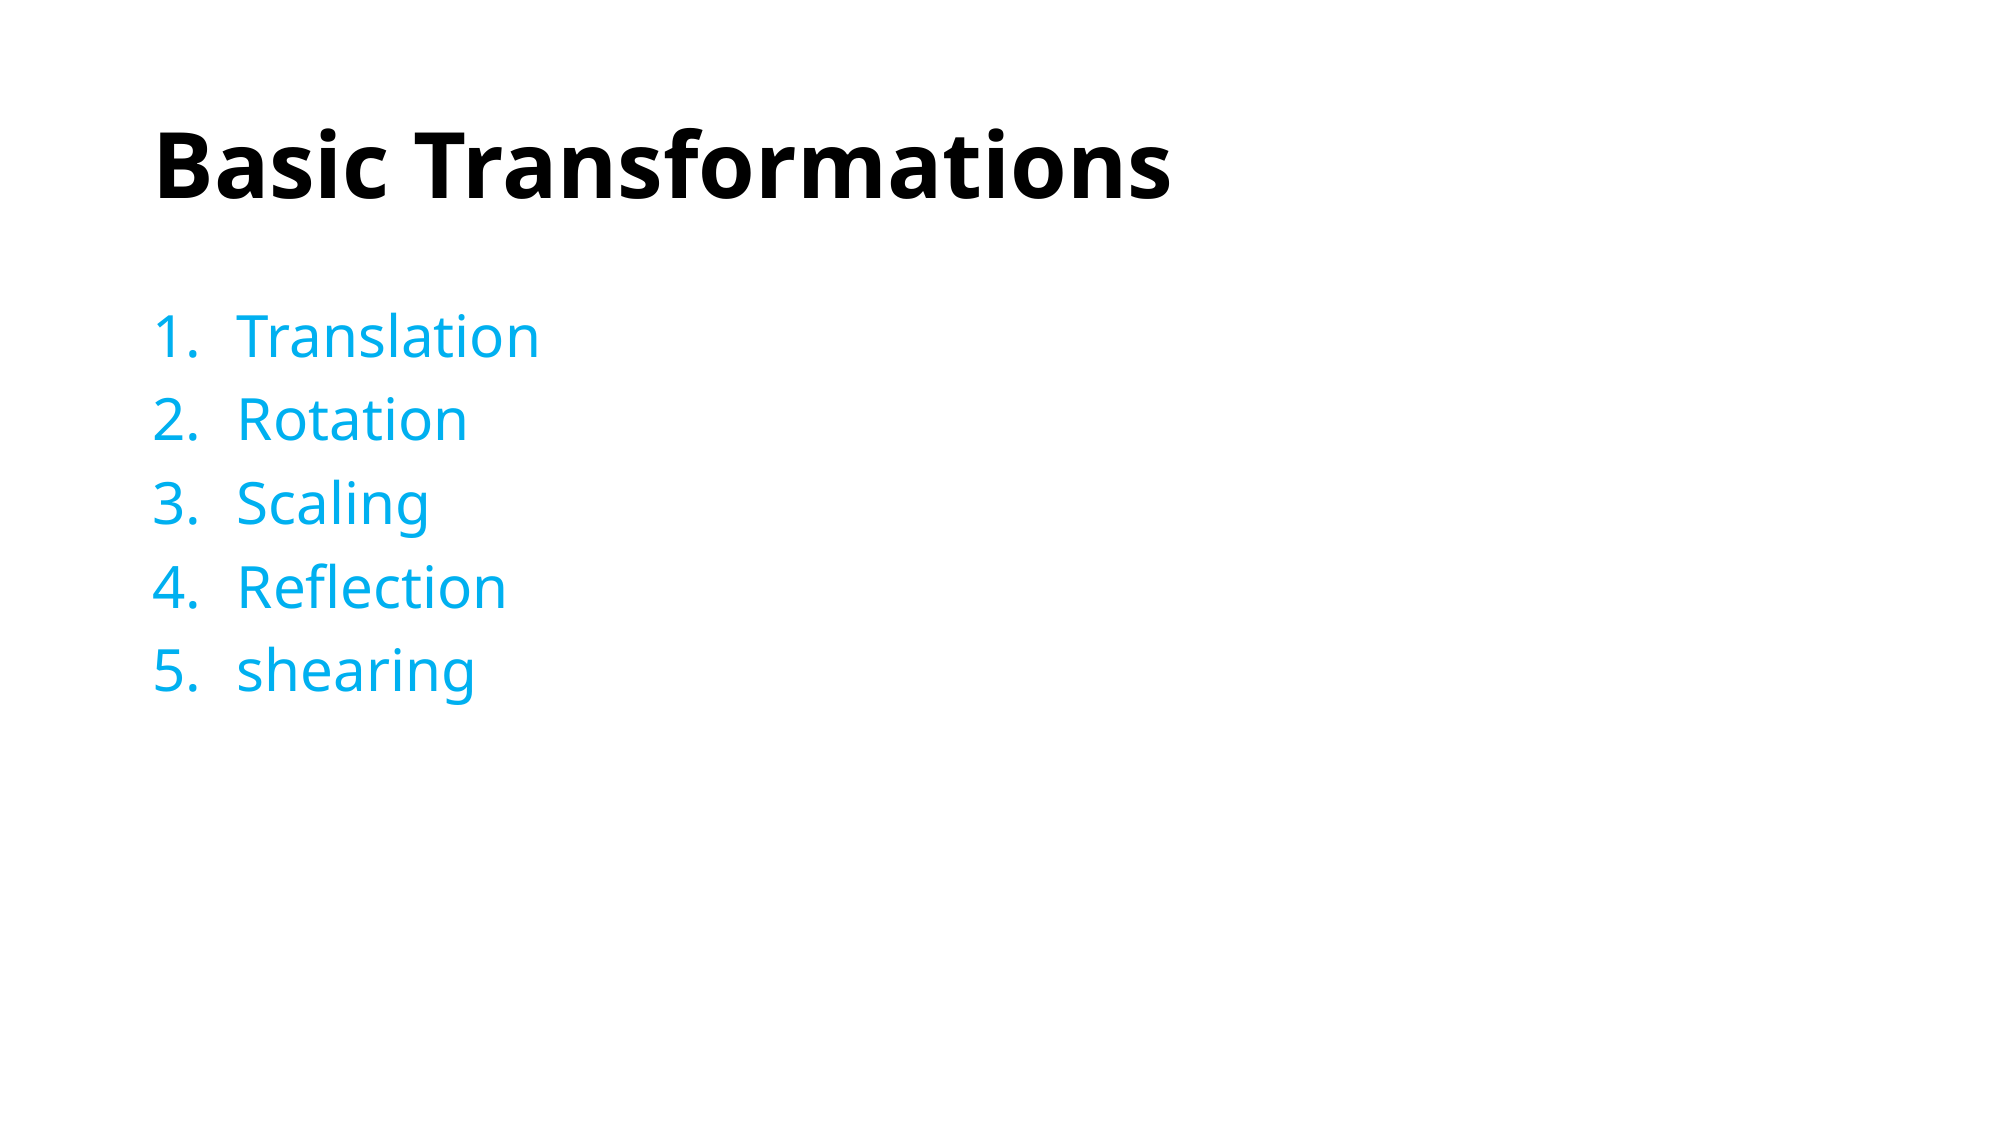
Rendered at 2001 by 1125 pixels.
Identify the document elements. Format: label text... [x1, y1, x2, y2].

list Translation Rotation Scaling Reflection shearing [137, 299, 1863, 1014]
title Basic Transformations [137, 59, 1863, 278]
